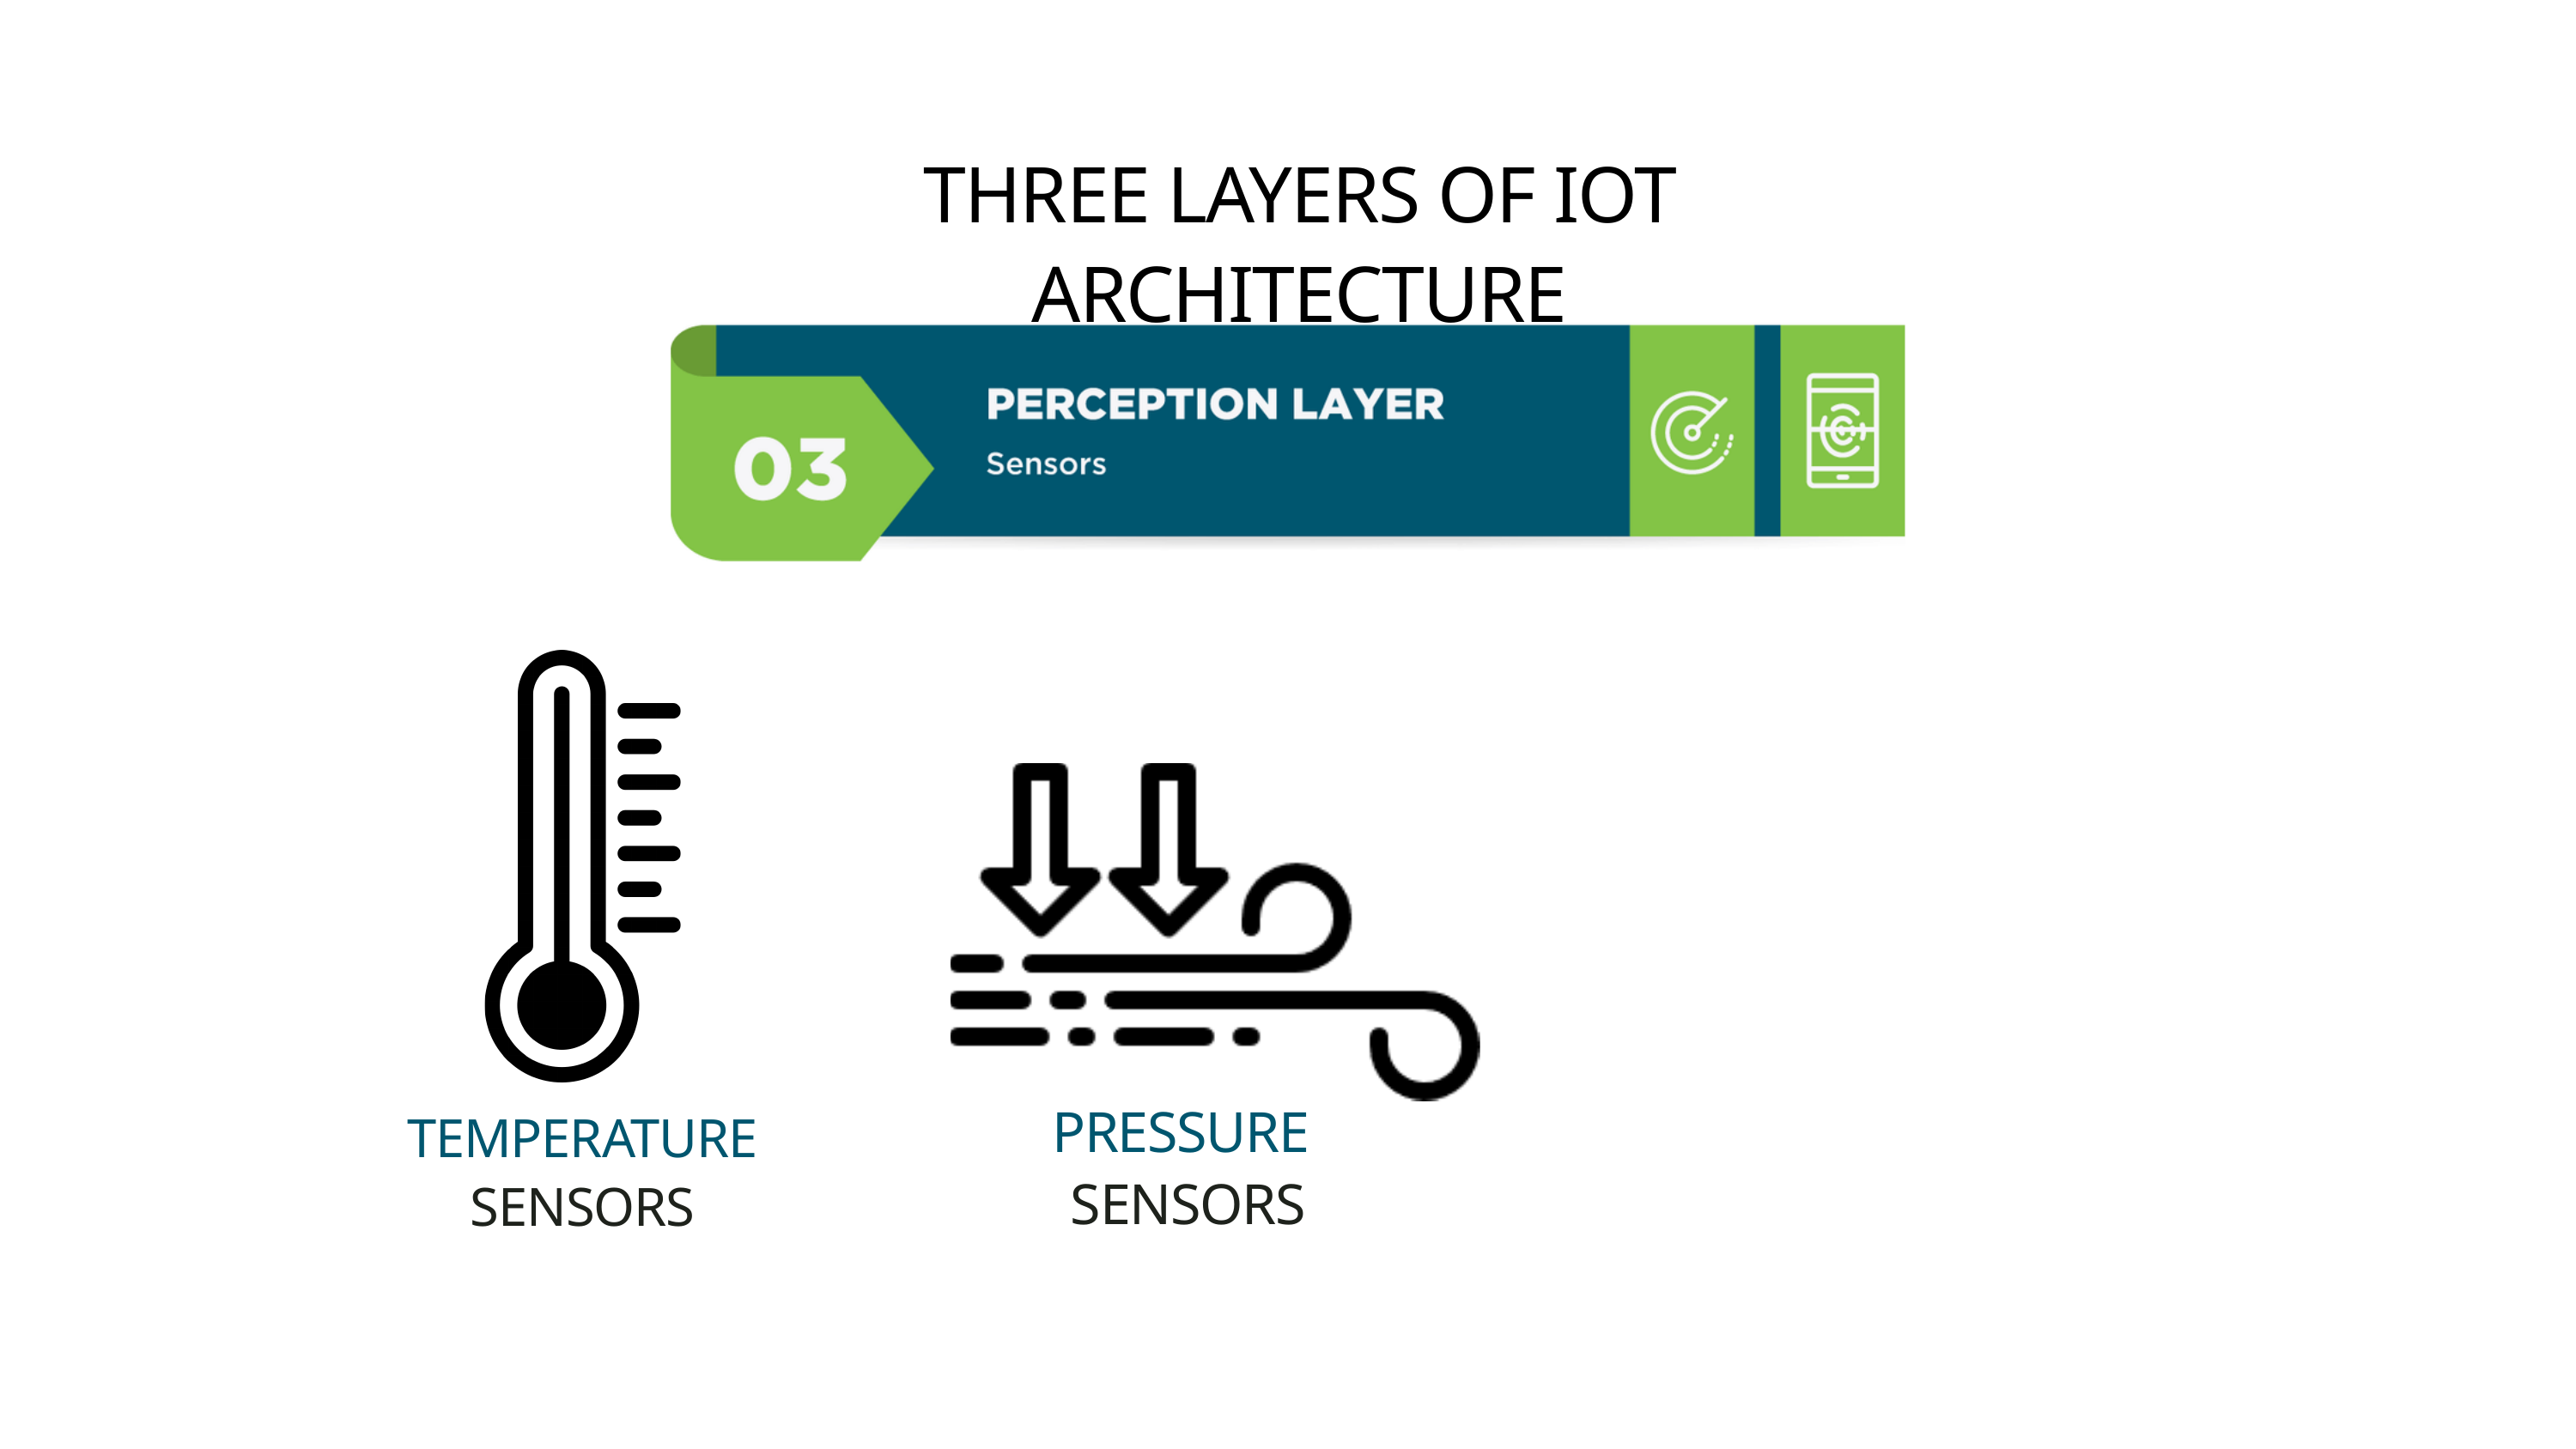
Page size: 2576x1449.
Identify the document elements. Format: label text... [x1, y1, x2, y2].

text_box PRESSURE SENSORS [950, 1091, 1412, 1236]
text_box [484, 650, 681, 1082]
text_box [950, 763, 1480, 1101]
text_box TEMPERATURE SENSORS [363, 1099, 802, 1237]
text_box THREE LAYERS OF IOT ARCHITECTURE [656, 137, 1943, 338]
text_box [666, 338, 1906, 561]
